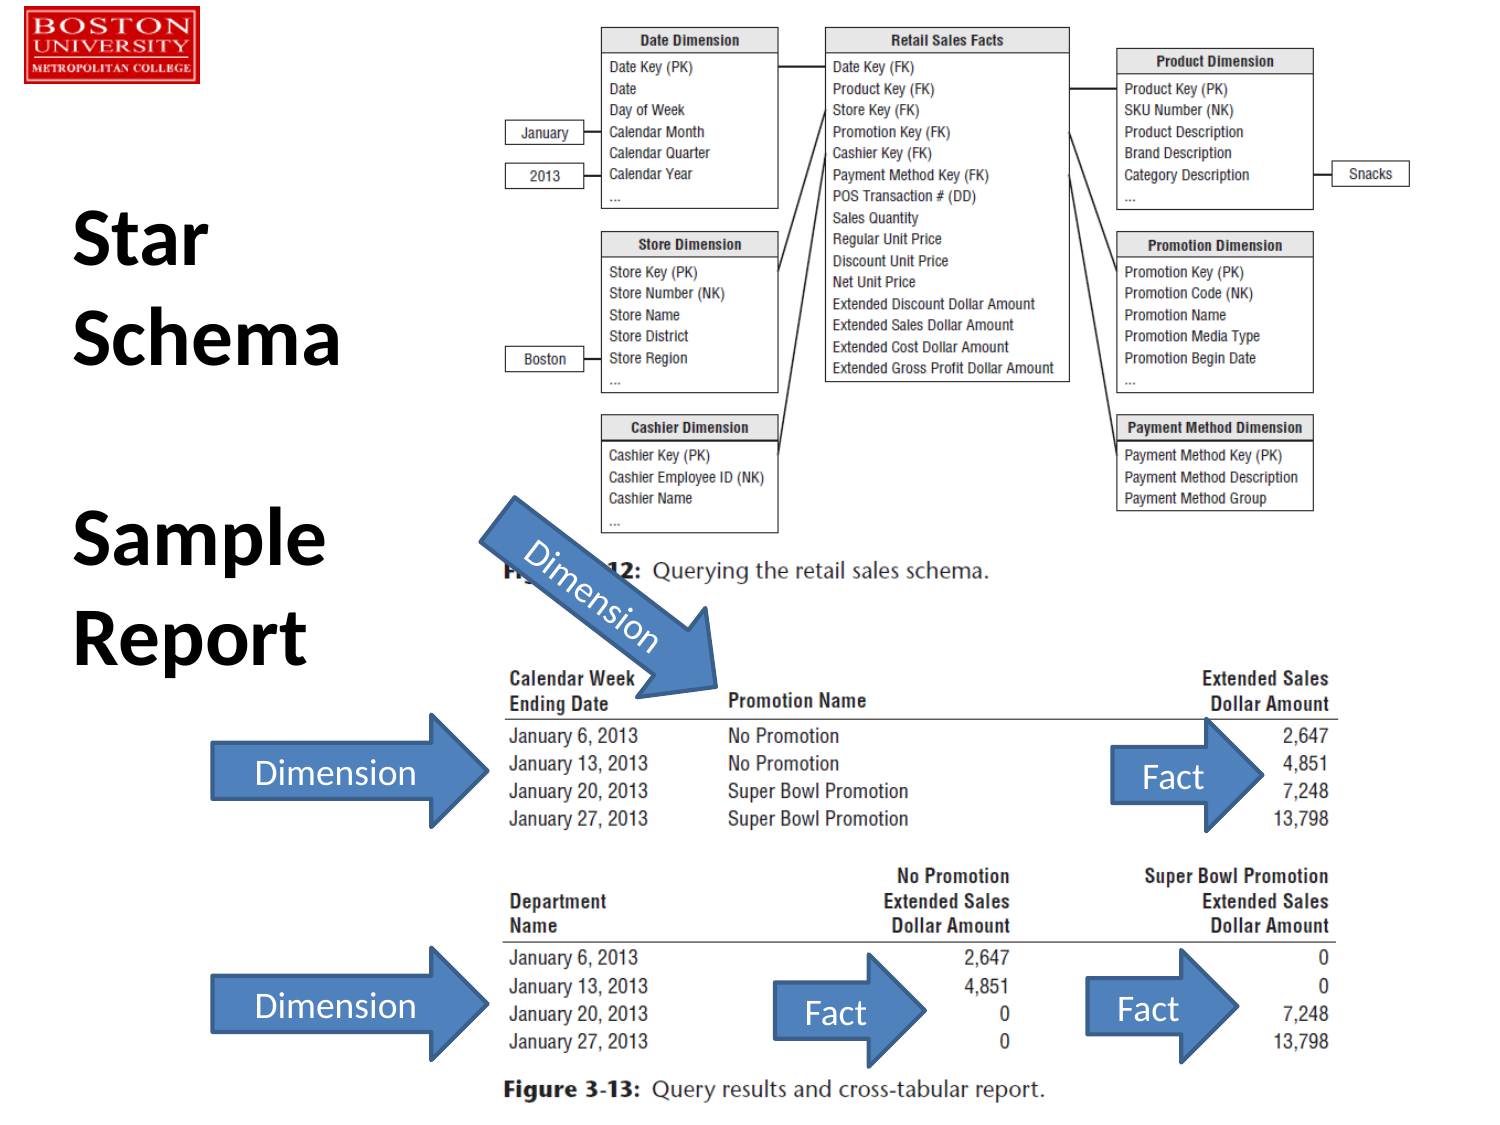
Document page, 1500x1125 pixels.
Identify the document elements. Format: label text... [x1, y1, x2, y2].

text_box Dimension [210, 945, 469, 1063]
text_box Dimension [210, 712, 469, 830]
picture [24, 6, 201, 84]
picture [474, 6, 1422, 1118]
text_box Star Schema Sample Report [57, 174, 445, 690]
